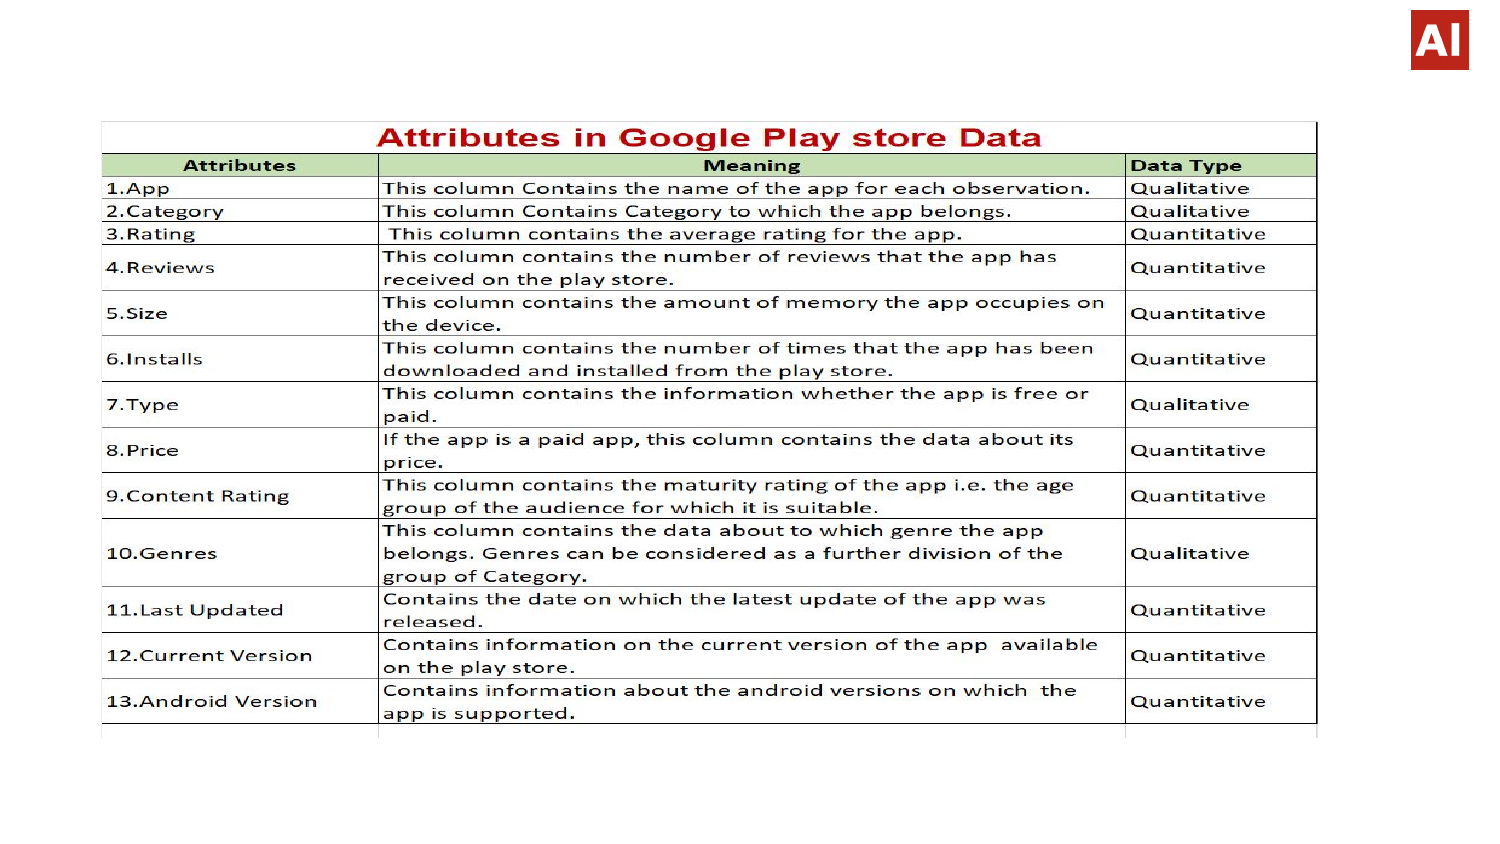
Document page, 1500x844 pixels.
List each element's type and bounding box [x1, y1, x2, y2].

picture [1411, 10, 1469, 70]
picture [101, 121, 1318, 738]
